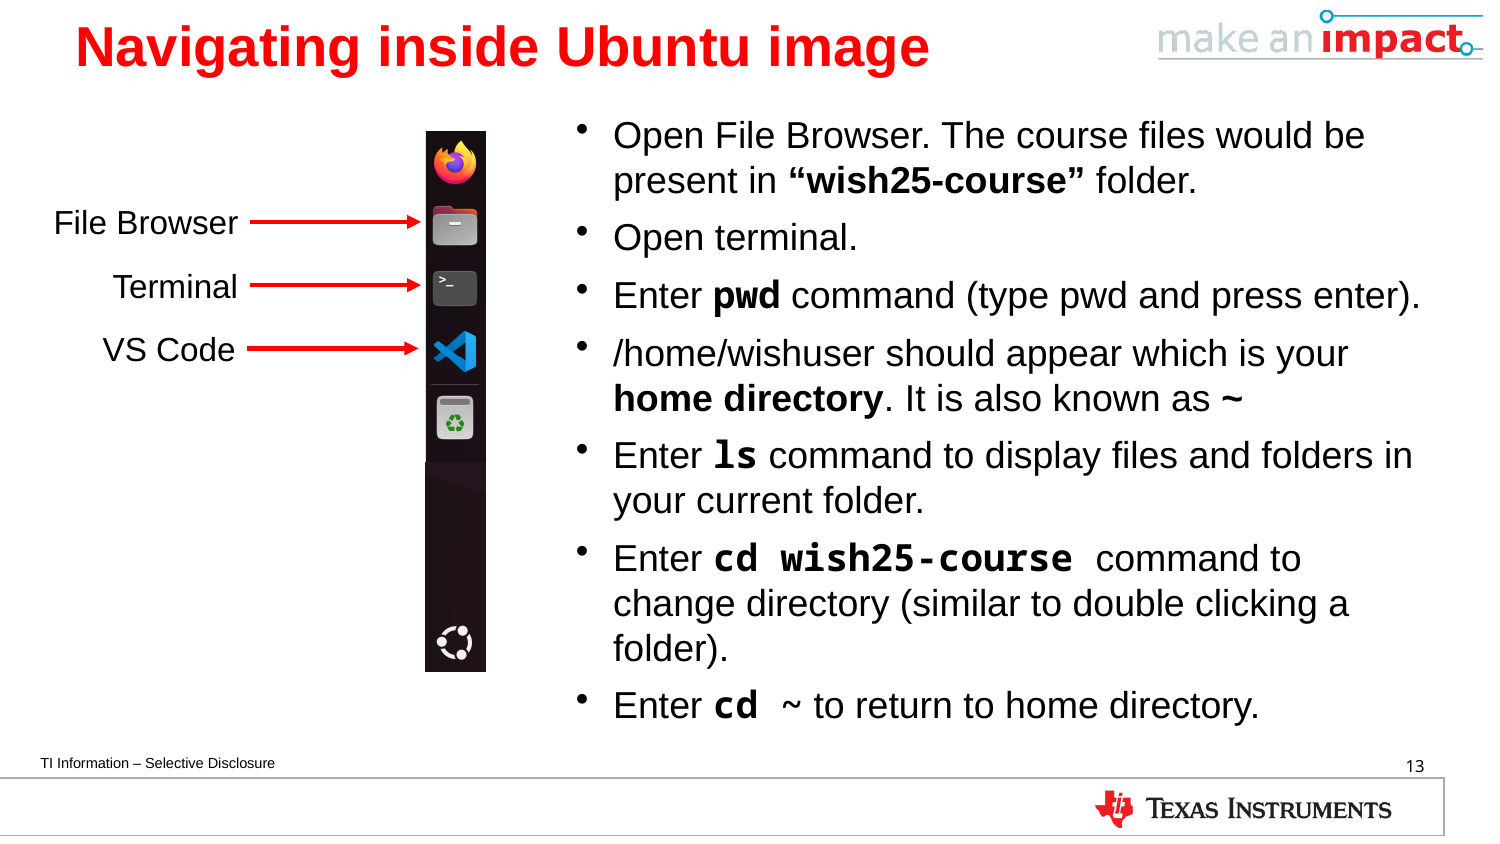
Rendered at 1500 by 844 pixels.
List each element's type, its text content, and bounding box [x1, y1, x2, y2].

text_box Terminal [0, 257, 254, 312]
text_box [421, 130, 491, 672]
slide_number 13 [1089, 749, 1440, 774]
text_box File Browser [0, 194, 254, 249]
title Navigating inside Ubuntu image [0, 0, 1159, 100]
list Open File Browser. The course files would be present in “wish25-course” folder. Open terminal. Enter pwd command (type pwd and press enter). /home/wishuser should appear which is your home directory. It is also known as ~ Enter ls command to display files and folders in your current folder. Enter cd wish25-course command to change directory (similar to double clicking a folder). Enter cd ~ to return to home directory. [485, 104, 1440, 749]
text_box VS Code [0, 320, 251, 376]
